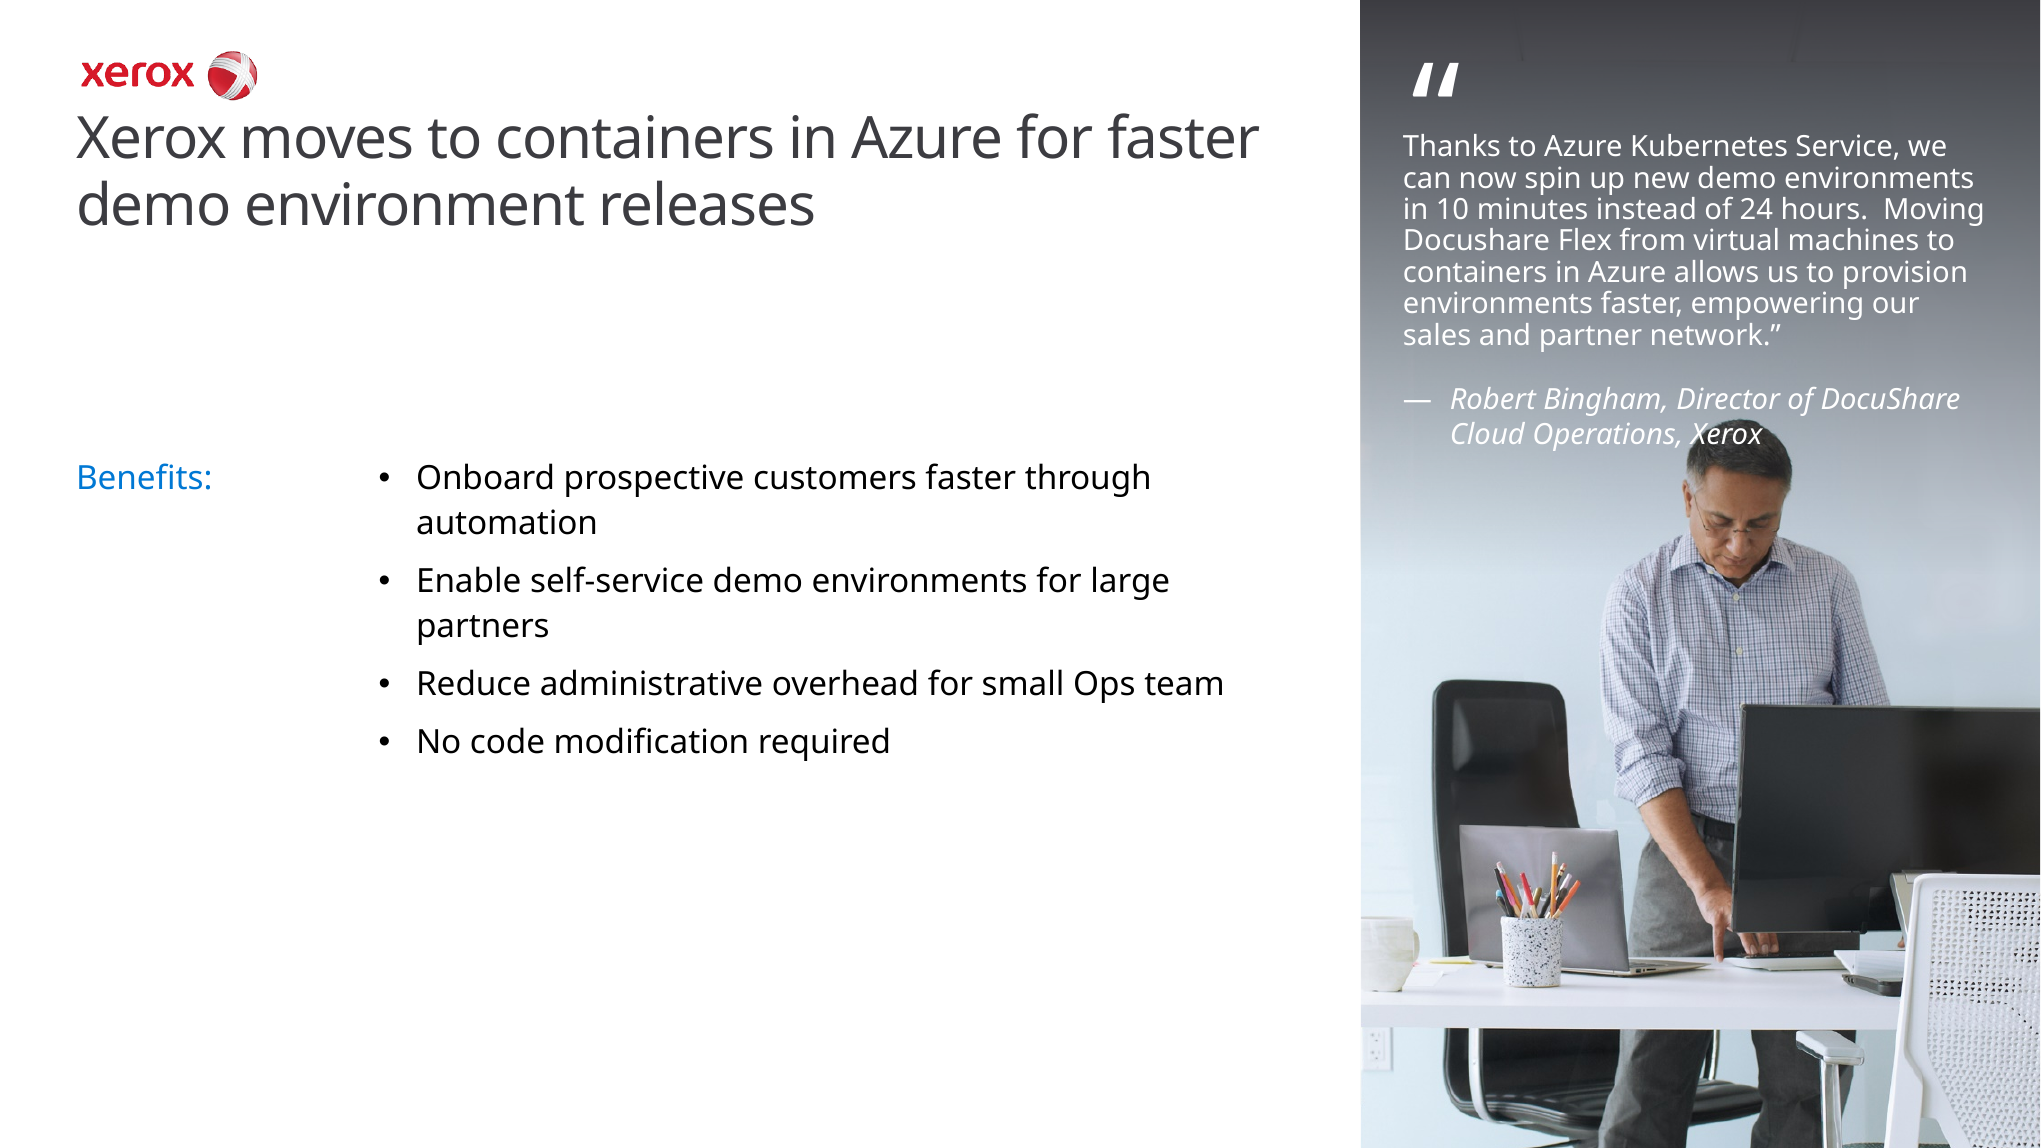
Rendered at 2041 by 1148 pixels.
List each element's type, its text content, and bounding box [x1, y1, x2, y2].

table_header Benefits: [76, 440, 378, 731]
table_header Onboard prospective customers faster through automation Enable self-service demo environments for large partners Reduce administrative overhead for small Ops team No code modification required [378, 440, 1306, 731]
picture [73, 44, 265, 106]
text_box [1360, 0, 2041, 1148]
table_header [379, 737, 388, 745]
title Xerox moves to containers in Azure for faster demo environment releases [76, 103, 1358, 172]
